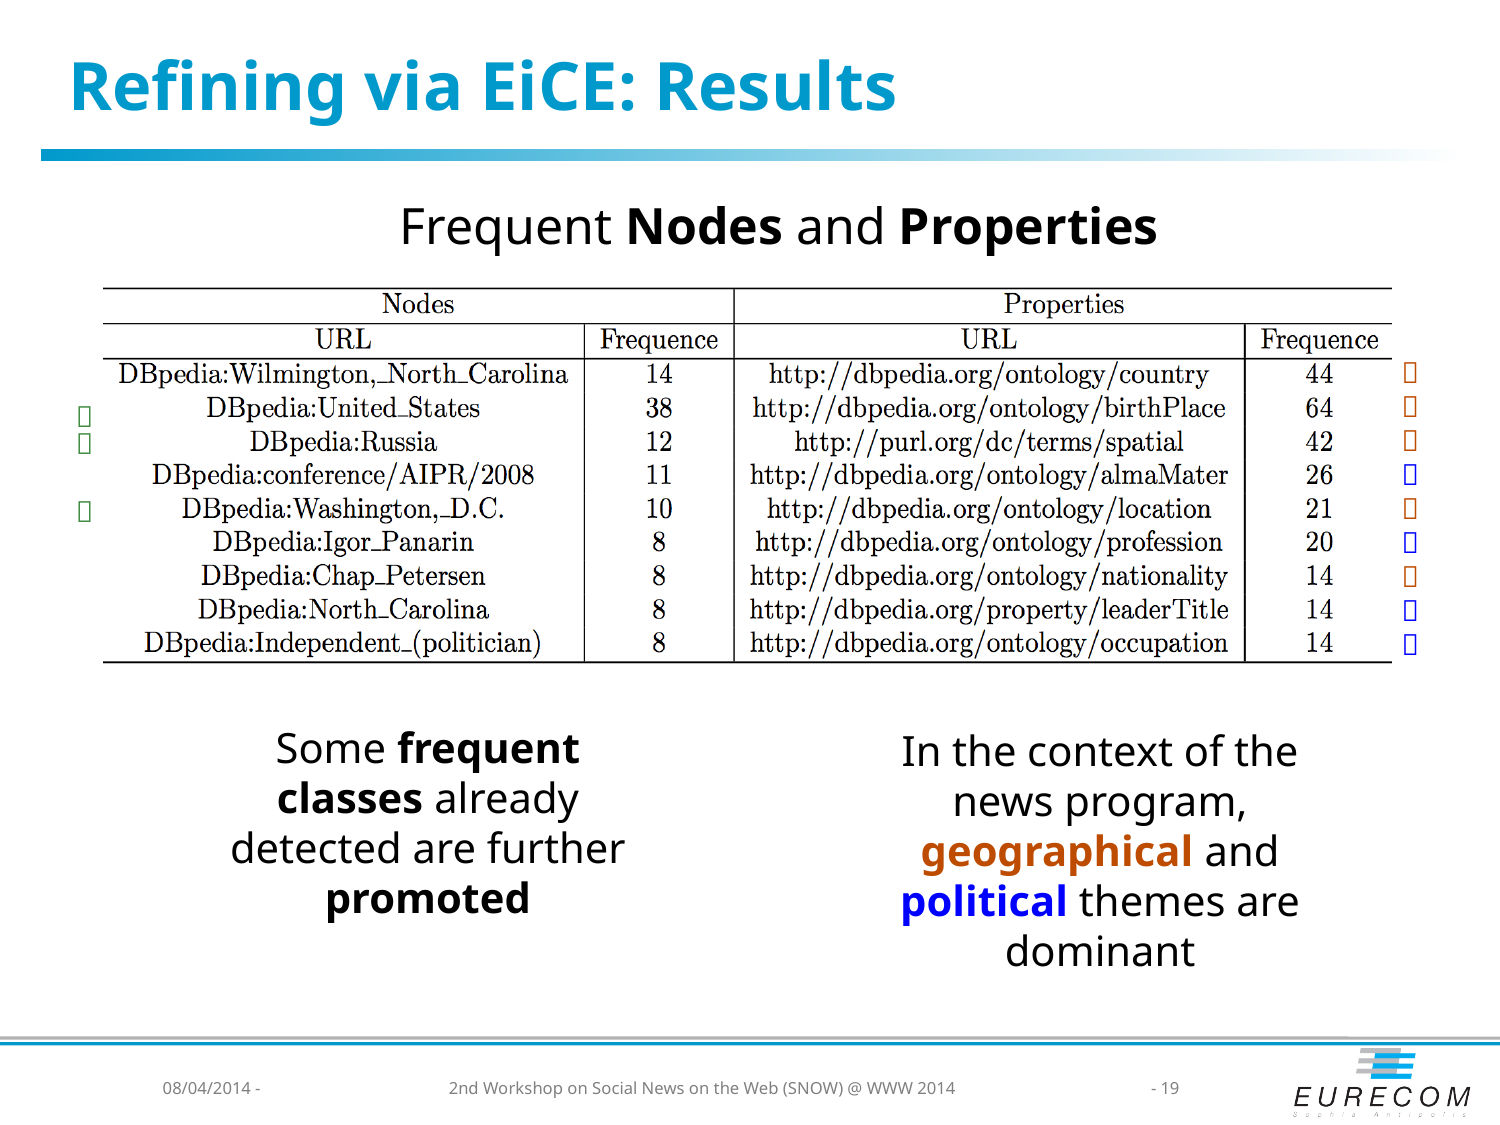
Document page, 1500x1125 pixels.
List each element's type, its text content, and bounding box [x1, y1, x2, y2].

text_box  [1397, 550, 1435, 601]
text_box  [1397, 482, 1435, 533]
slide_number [147, 1070, 325, 1103]
text_box  [1397, 380, 1435, 431]
text_box  [1396, 618, 1435, 669]
text_box  [1397, 431, 1435, 448]
text_box  [61, 390, 98, 441]
text_box  [1397, 601, 1435, 618]
text_box  [61, 441, 98, 468]
text_box  [1397, 533, 1435, 550]
slide_number - 19 [1080, 1070, 1200, 1103]
text_box  [1397, 448, 1435, 482]
title Refining via EiCE: Results [52, 30, 1460, 138]
text_box Frequent Nodes and Properties [316, 187, 1242, 263]
text_box Some frequent classes already detected are further promoted [199, 714, 657, 930]
footer 2nd Workshop on Social News on the Web (SNOW) @ WWW 2014 [336, 1070, 1069, 1107]
picture [1293, 1048, 1477, 1118]
text_box  [61, 485, 98, 536]
picture [103, 275, 1392, 667]
text_box In the context of the news program, geographical and political themes are dominant [836, 716, 1364, 982]
text_box  [1397, 346, 1435, 380]
